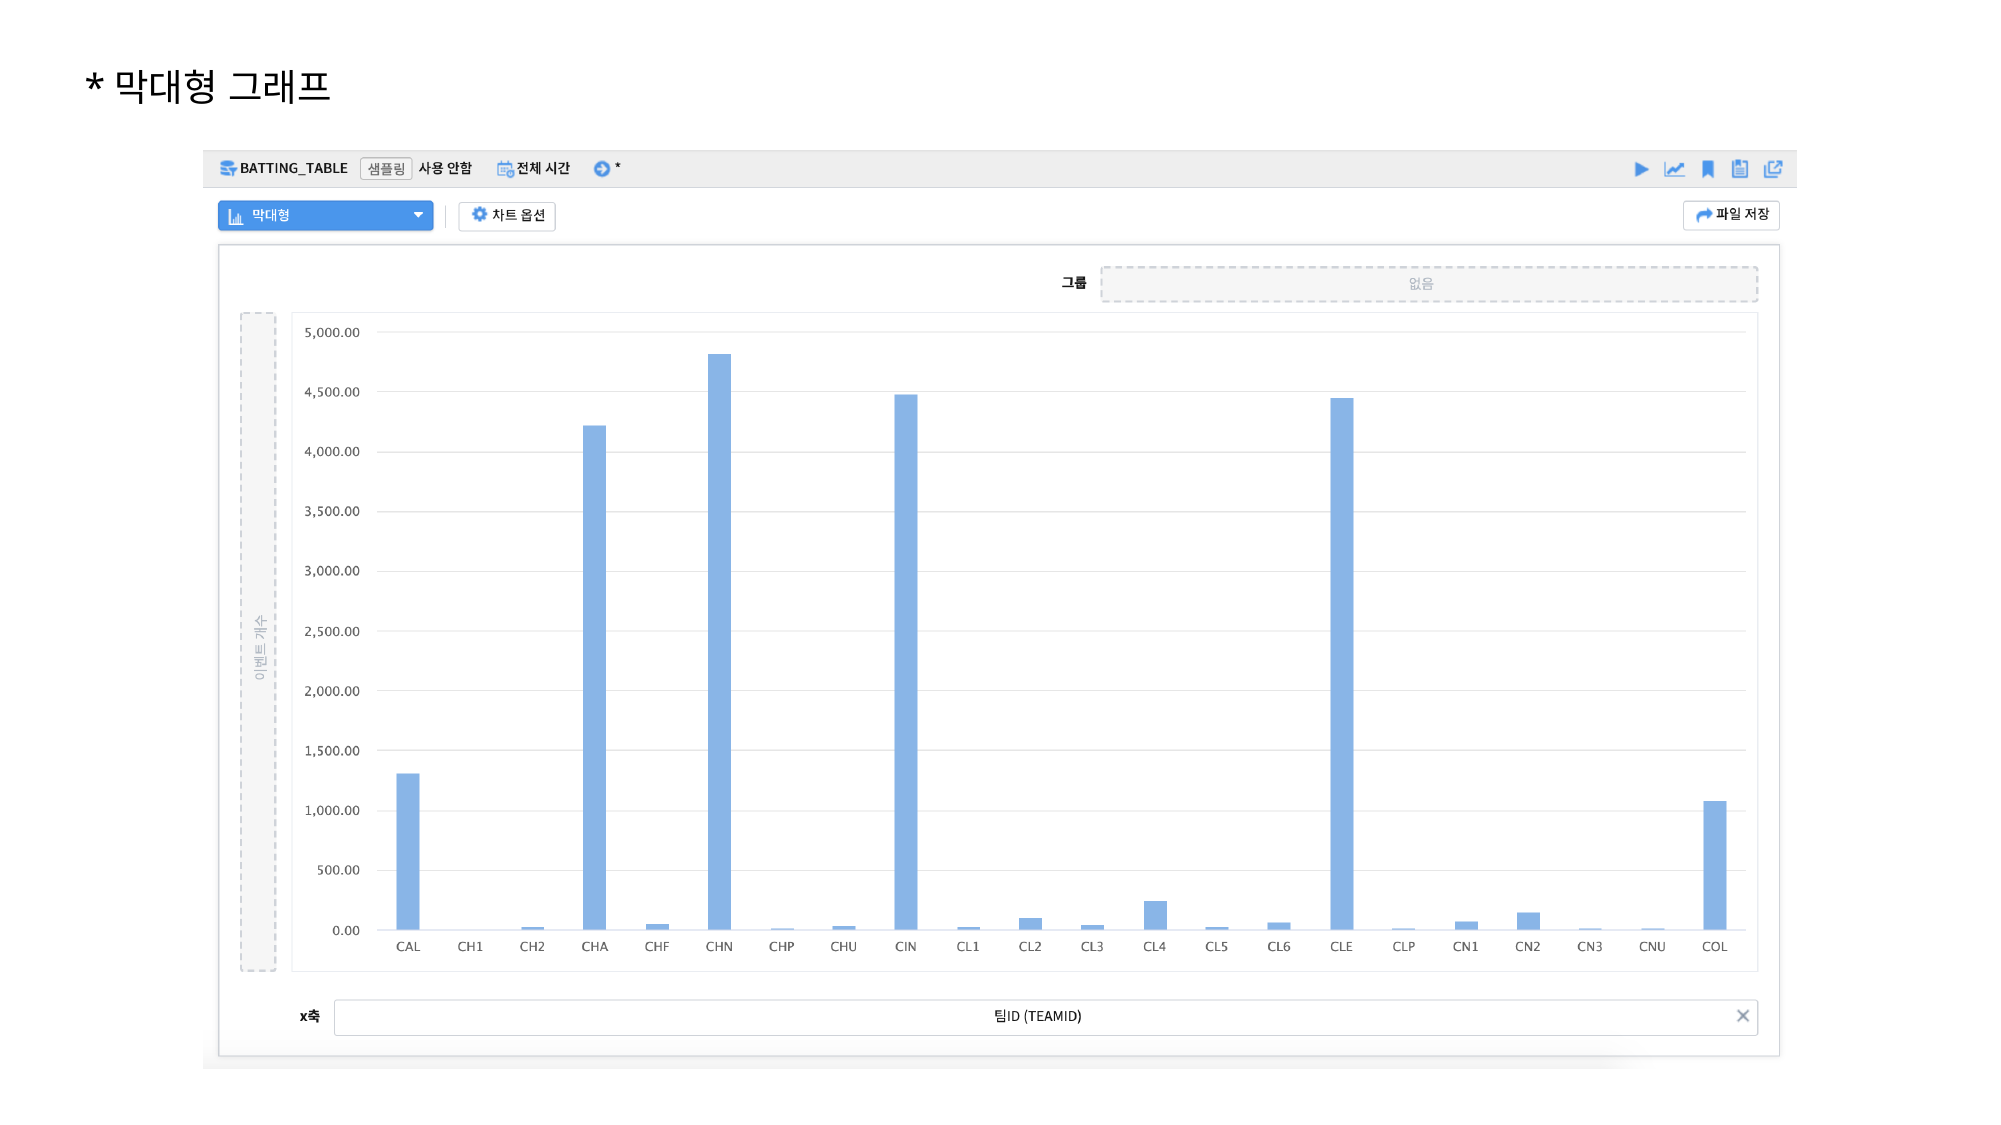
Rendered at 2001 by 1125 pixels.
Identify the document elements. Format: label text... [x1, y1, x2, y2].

picture [202, 150, 1797, 1069]
text_box *막대형 그래프 [69, 56, 903, 116]
